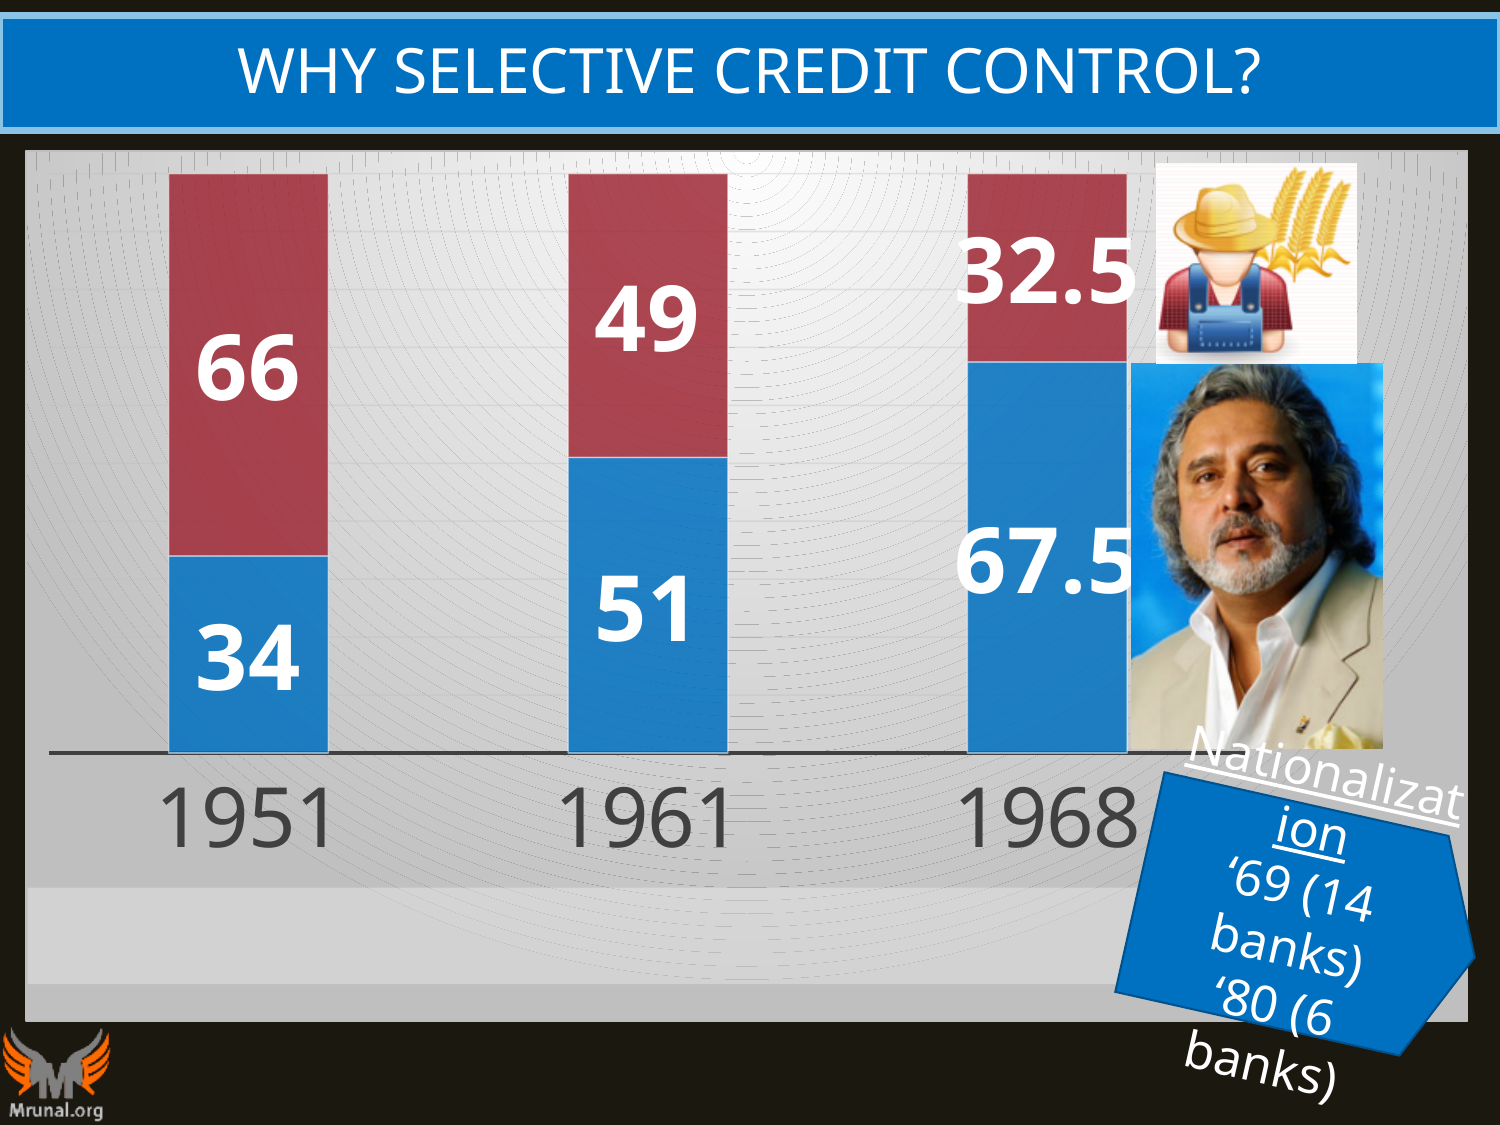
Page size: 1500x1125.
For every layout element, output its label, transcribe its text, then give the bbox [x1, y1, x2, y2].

picture [0, 1024, 114, 1125]
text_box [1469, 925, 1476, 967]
text_box Nationalization ‘69 (14 banks) ‘80 (6 banks) [1245, 1022, 1427, 1057]
title WHY SELECTIVE CREDIT CONTROL? [0, 12, 1500, 134]
picture [1131, 163, 1383, 749]
chart [25, 149, 1469, 1022]
